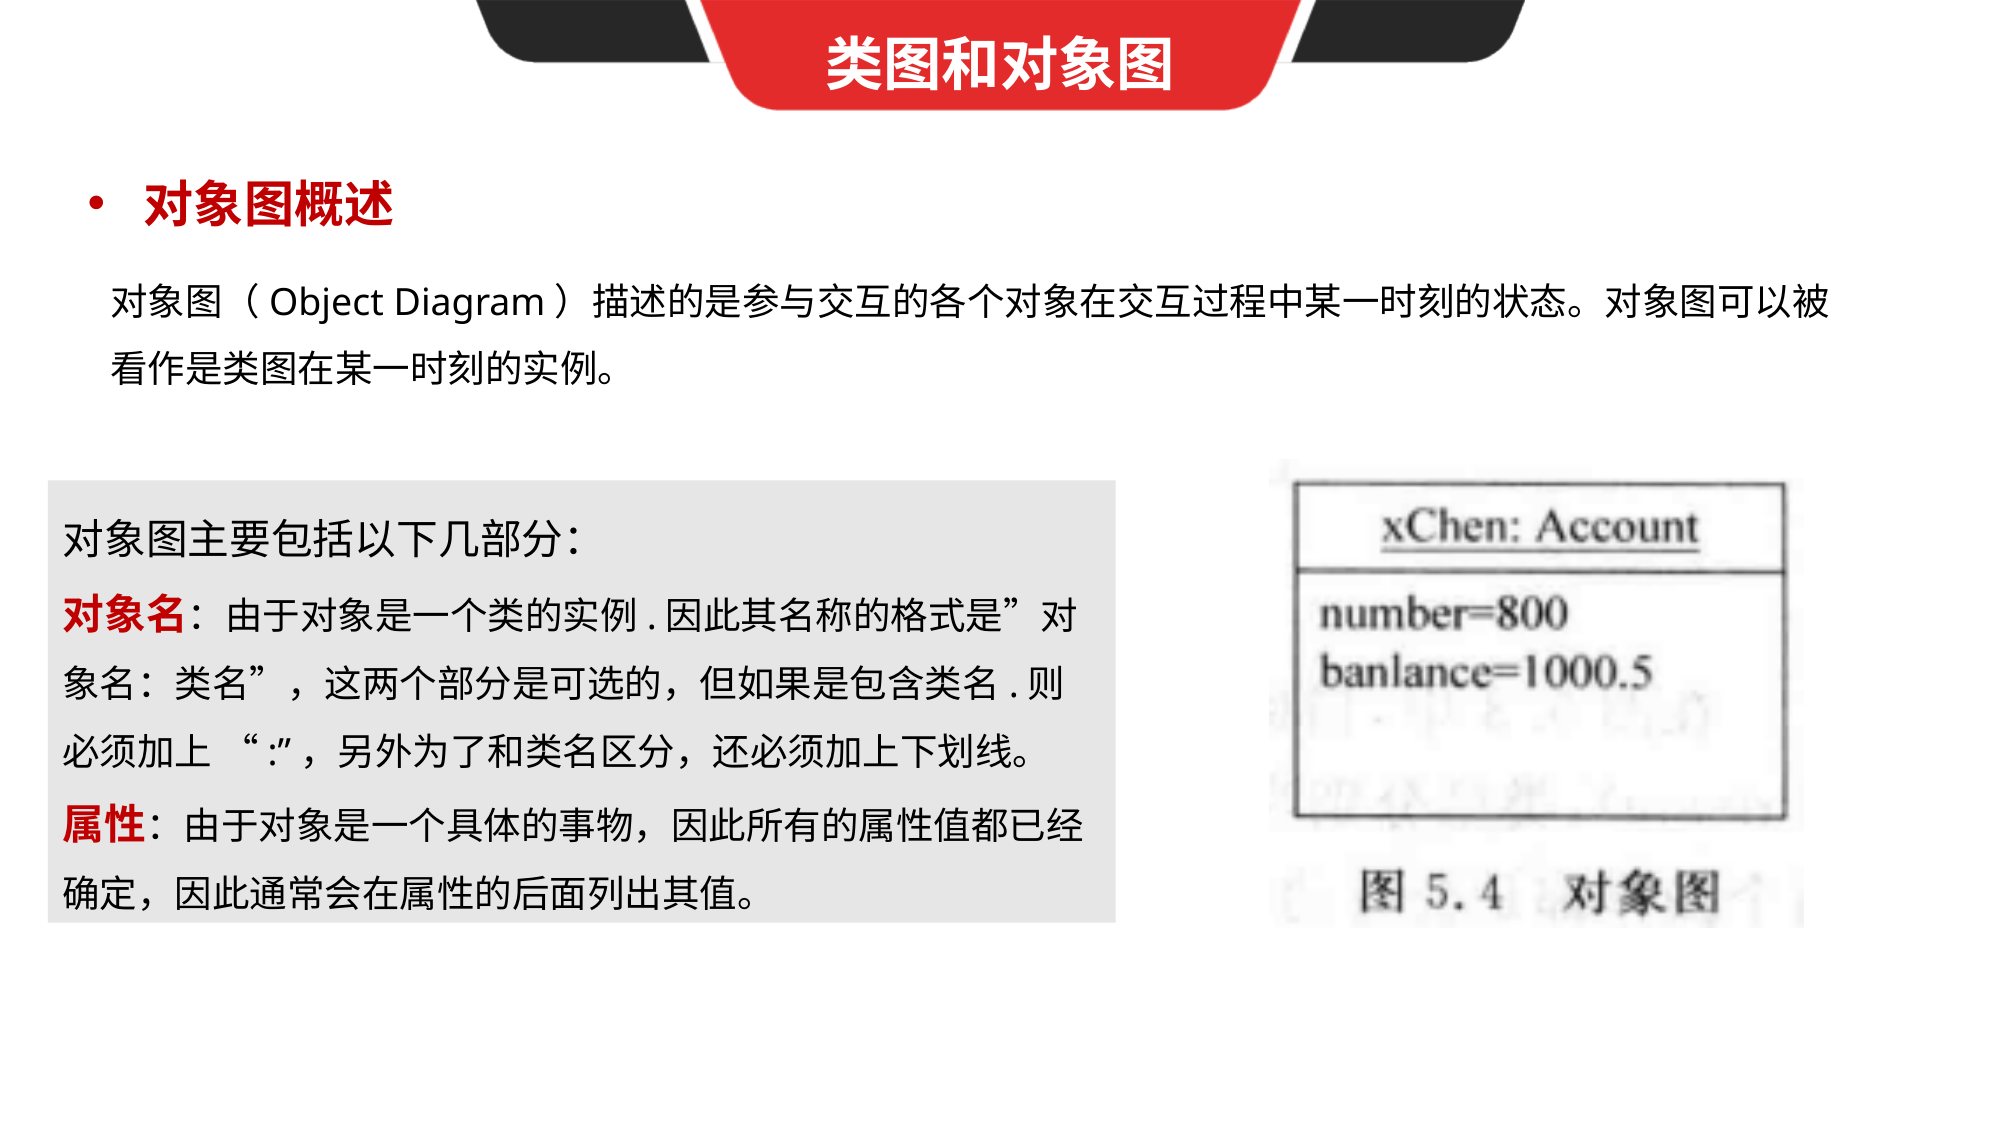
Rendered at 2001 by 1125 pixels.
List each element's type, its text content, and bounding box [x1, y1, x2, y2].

picture [1269, 459, 1804, 928]
text_box 对象图主要包括以下几部分： 对象名：由于对象是一个类的实例.因此其名称的格式是”对象名：类名”，这两个部分是可选的，但如果是包含类名.则必须加上 “:”，另外为了和类名区分，还必须加上下划线。 属性：由于对象是一个具体的事物，因此所有的属性值都已经确定，因此通常会在属性的后面列出其值。 [47, 480, 1116, 923]
text_box 对象图（Object Diagram）描述的是参与交互的各个对象在交互过程中某一时刻的状态。对象图可以被看作是类图在某一时刻的实例。 [110, 255, 1832, 458]
text_box 对象图概述 [87, 142, 395, 233]
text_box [597, 434, 960, 773]
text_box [1489, 434, 1853, 773]
picture [475, 0, 1525, 111]
